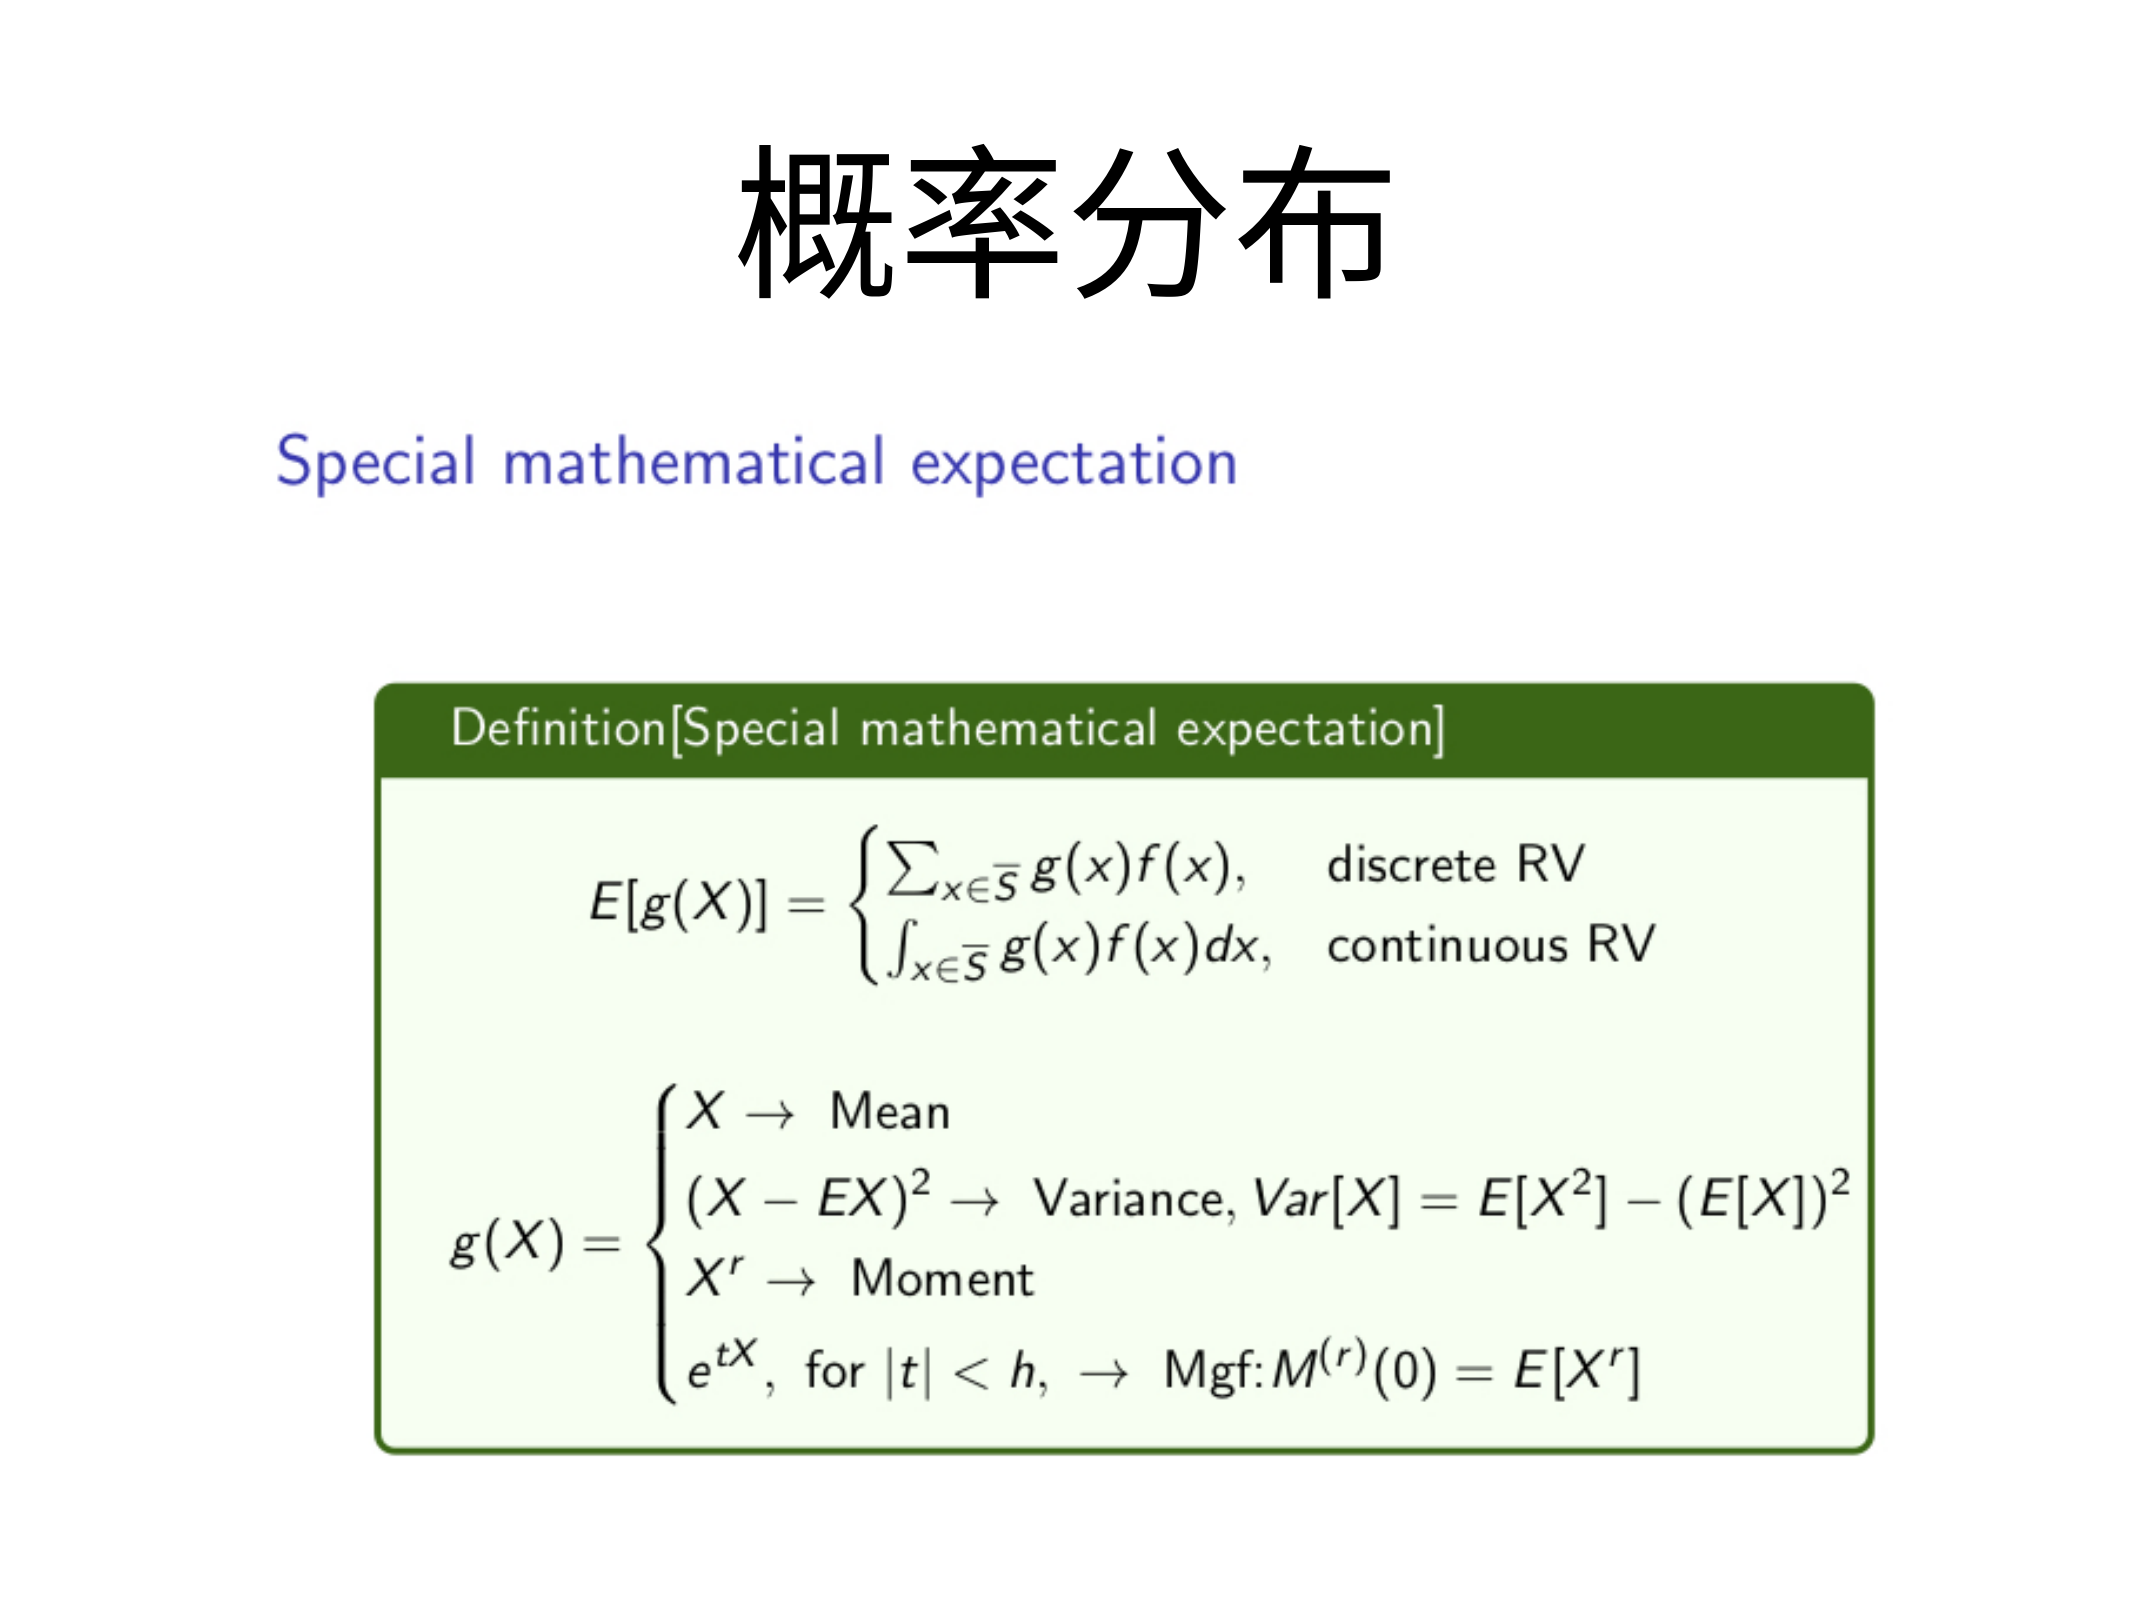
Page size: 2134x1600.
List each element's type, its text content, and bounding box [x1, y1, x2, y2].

title 概率分布 [155, 41, 1978, 397]
picture [236, 383, 2012, 1600]
